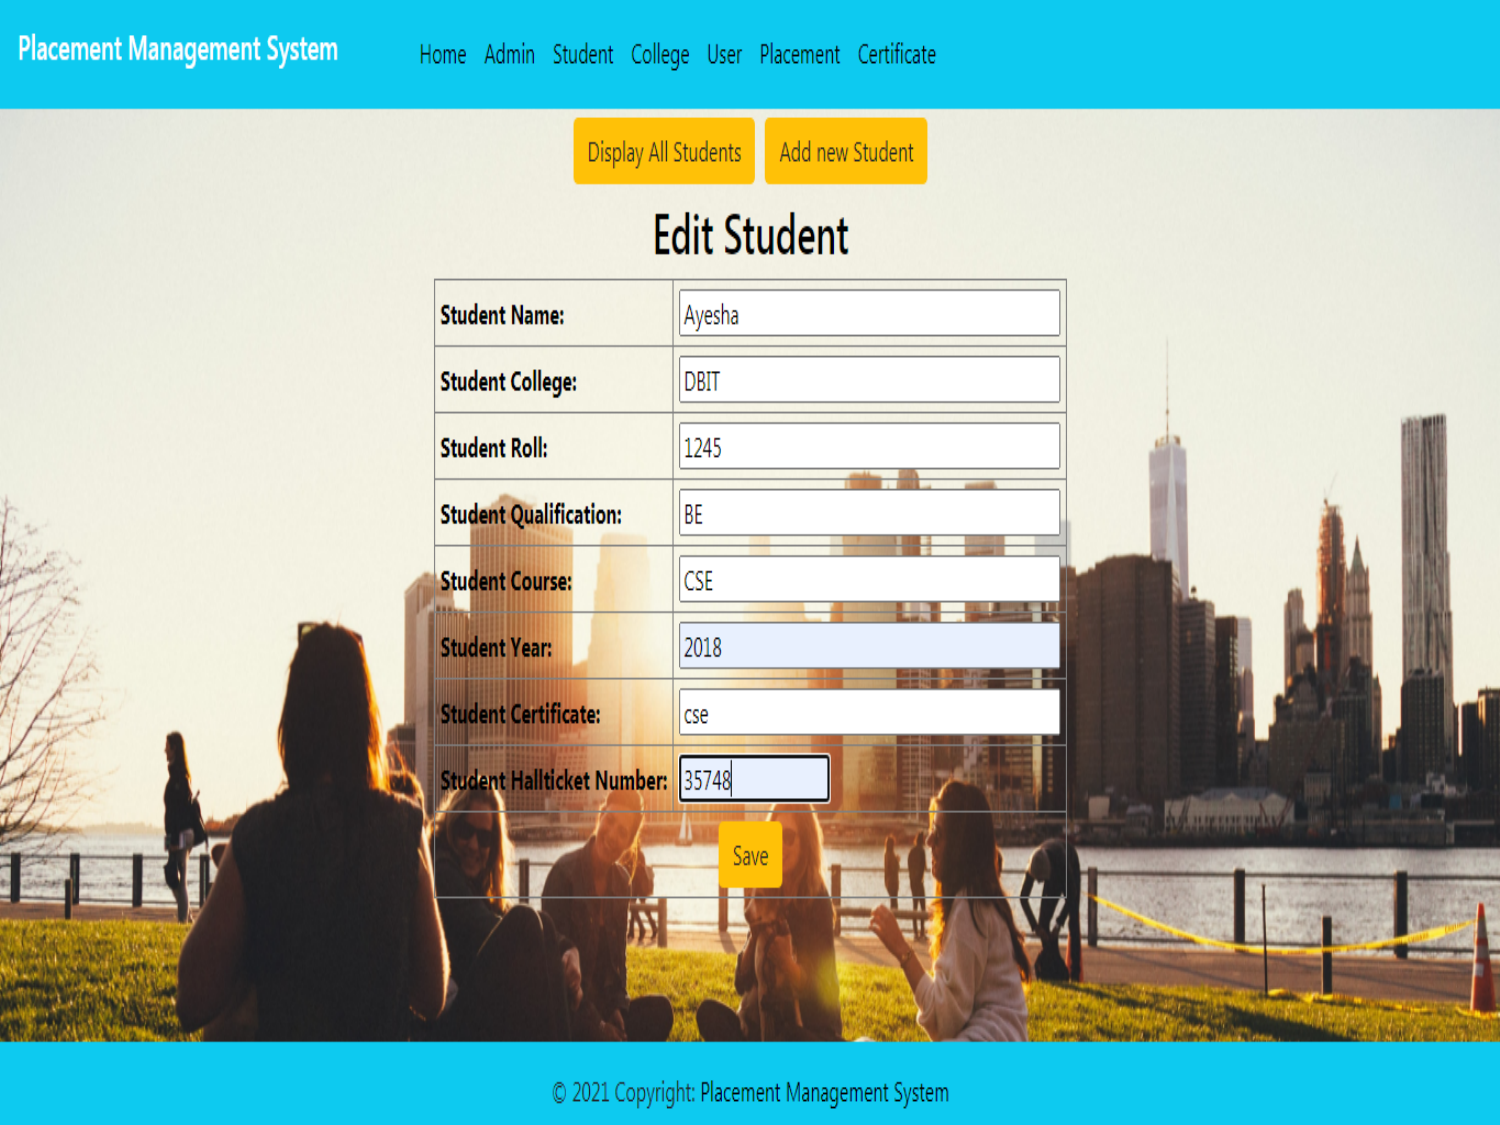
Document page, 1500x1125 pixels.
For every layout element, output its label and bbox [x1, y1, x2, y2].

list [0, 0, 1500, 1125]
